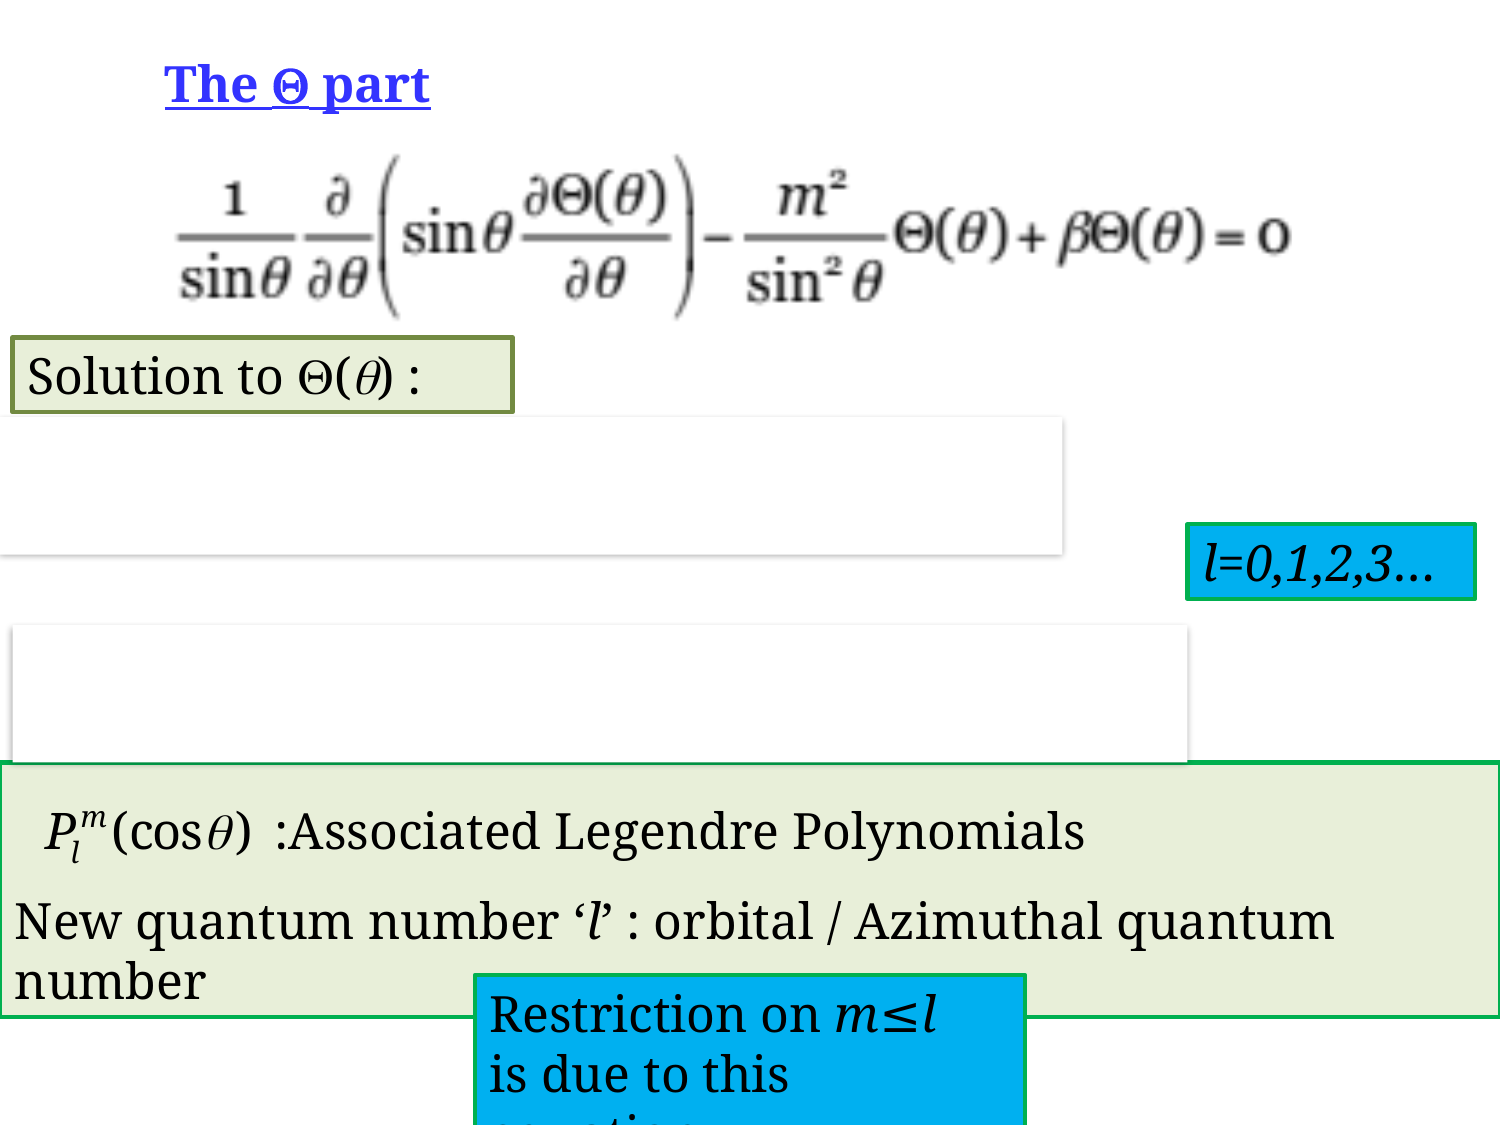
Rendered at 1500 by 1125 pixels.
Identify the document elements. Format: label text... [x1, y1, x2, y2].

text_box [1181, 624, 1188, 763]
text_box Solution to () : [10, 335, 515, 404]
text_box :Associated Legendre Polynomials New quantum number ‘l’ : orbital / Azimuthal quantum number [0, 760, 1500, 1019]
text_box Restriction on m≤l is due to this equation [473, 973, 1027, 1125]
text_box [0, 416, 7, 555]
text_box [169, 141, 1293, 326]
text_box The  part [149, 45, 813, 121]
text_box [12, 403, 1178, 763]
text_box l=0,1,2,3… [1185, 522, 1477, 601]
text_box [35, 795, 263, 876]
